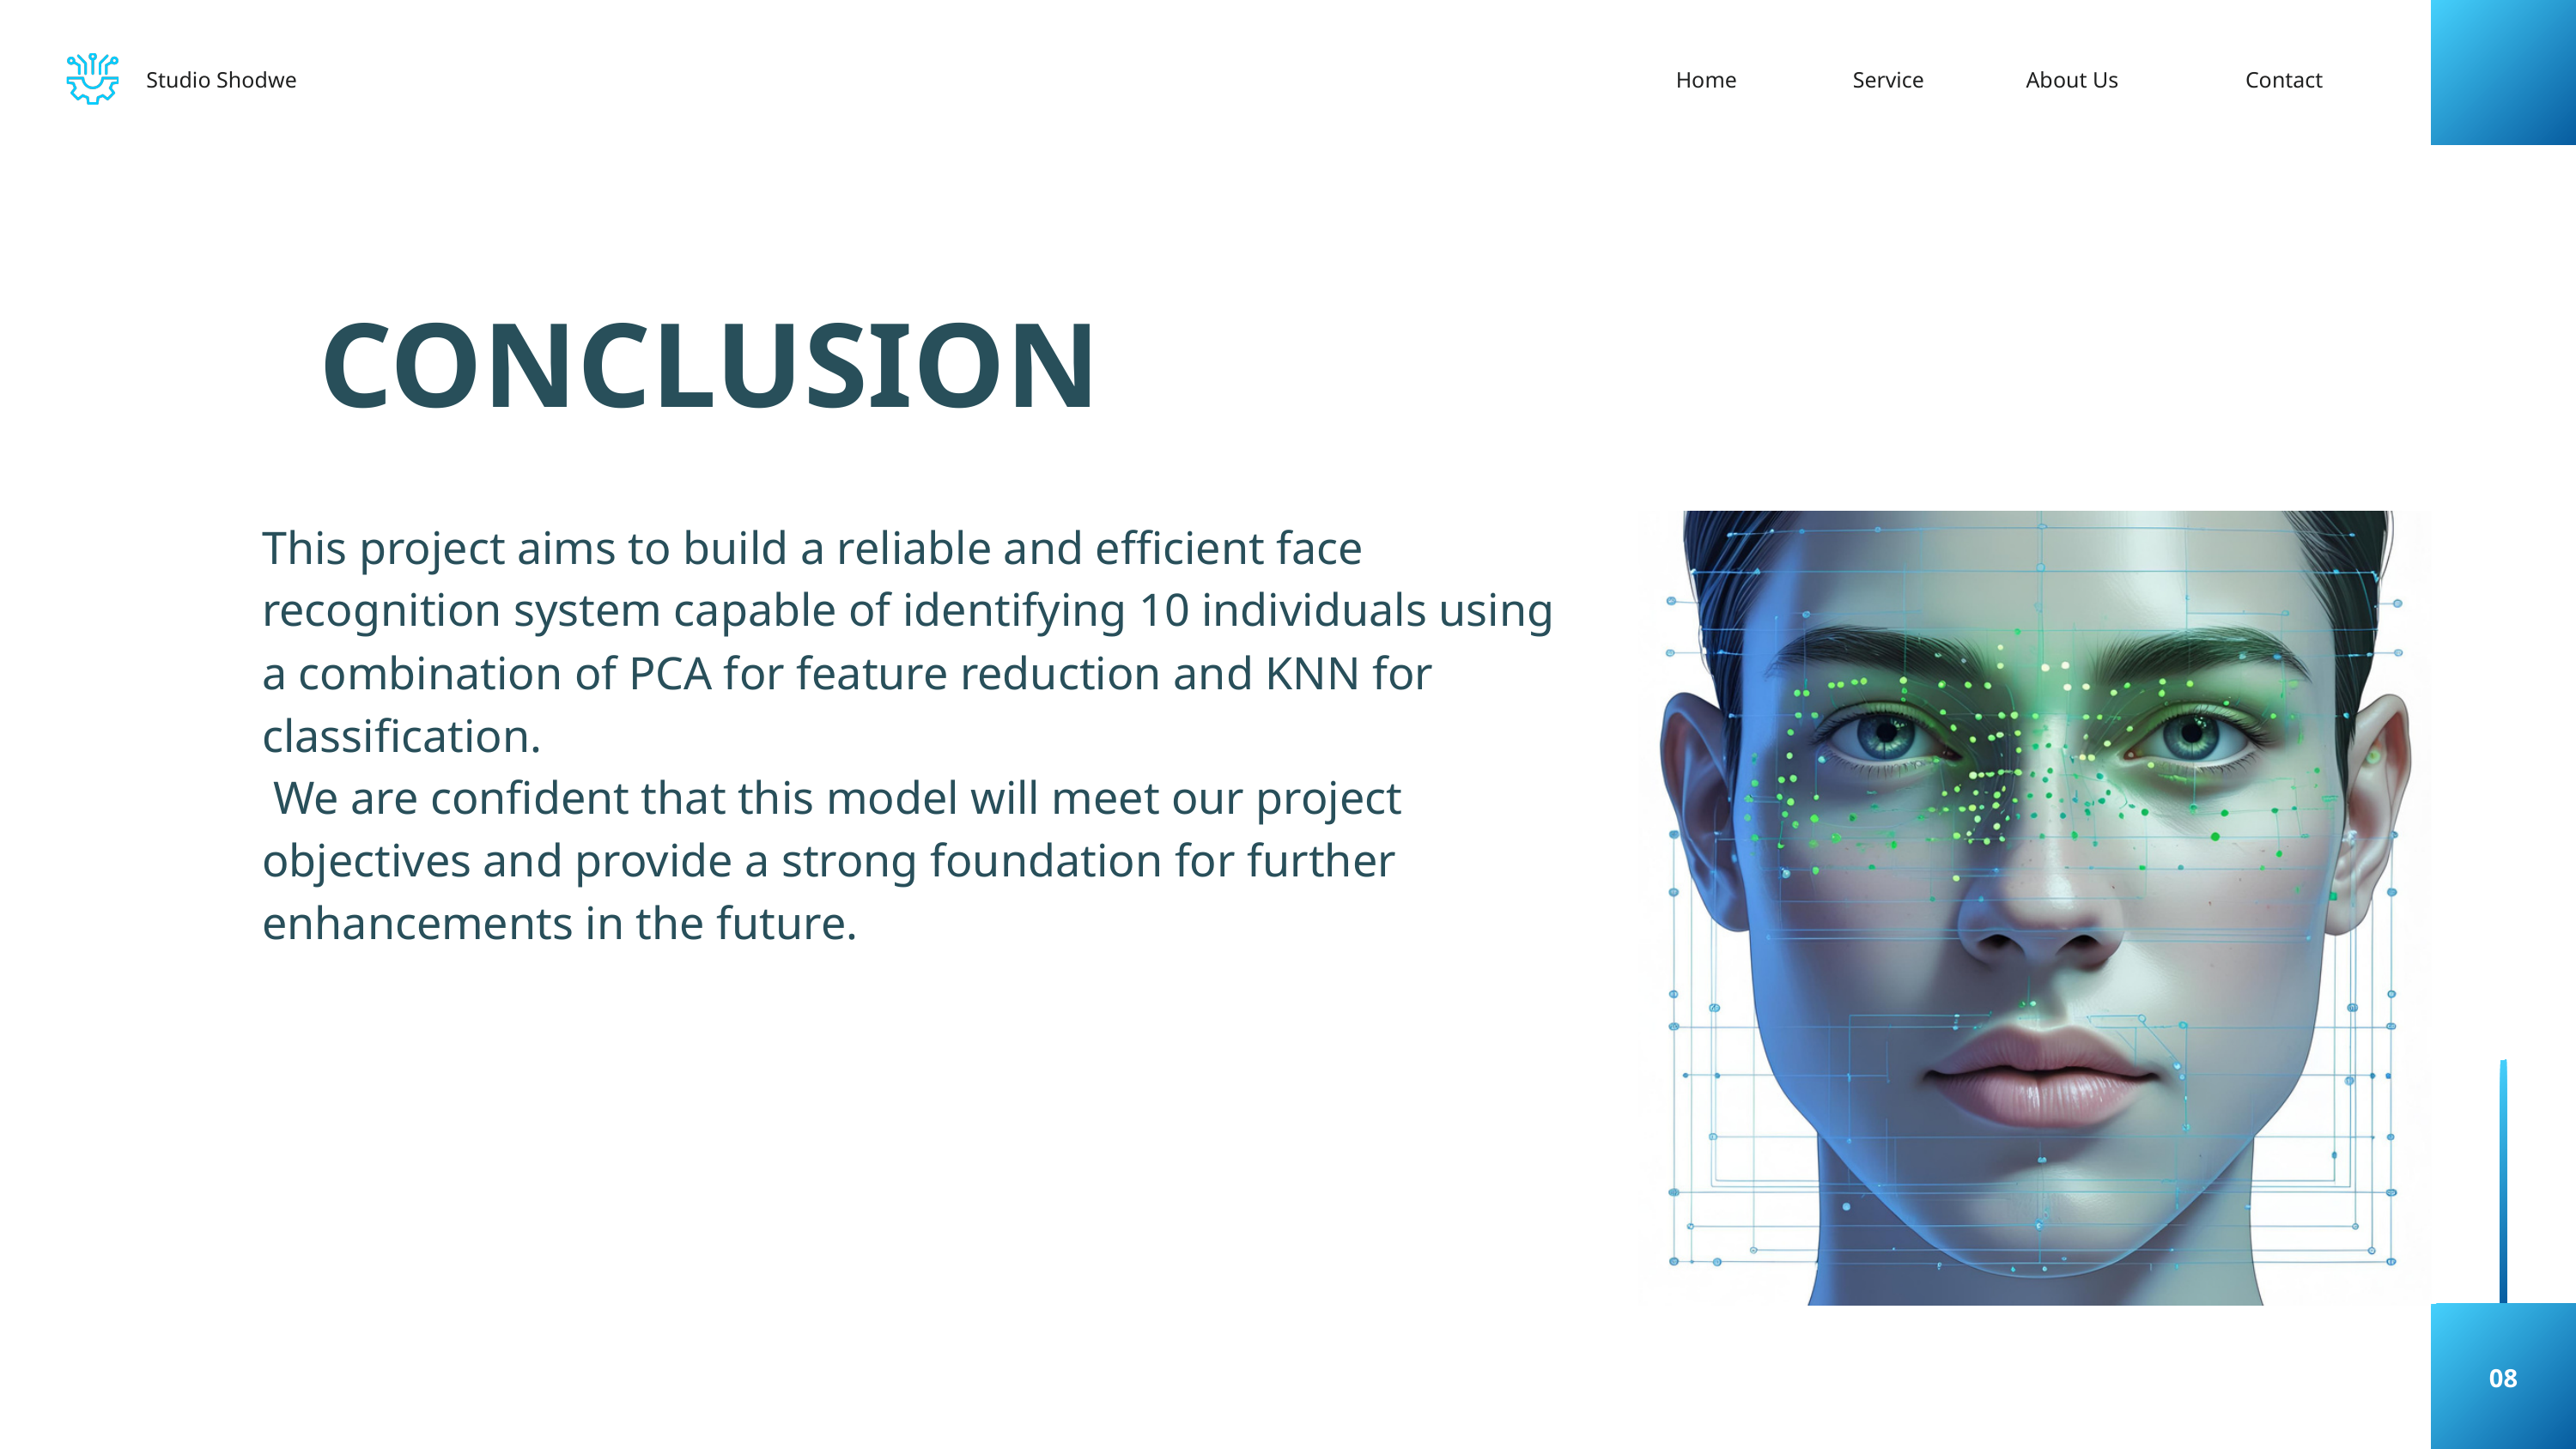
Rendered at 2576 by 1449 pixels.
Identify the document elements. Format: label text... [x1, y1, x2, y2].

text_box About Us [2026, 62, 2176, 93]
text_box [2500, 1059, 2507, 1302]
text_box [2430, 1303, 2576, 1449]
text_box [1638, 511, 2432, 1306]
text_box Contact [2245, 62, 2384, 93]
text_box CONCLUSION [262, 268, 1158, 431]
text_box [2430, 0, 2576, 145]
text_box Service [1852, 62, 1957, 93]
text_box Home [1675, 62, 1790, 93]
text_box This project aims to build a reliable and efficient face recognition system capable of identifying 10 individuals using a combination of PCA for feature reduction and KNN for classification. We are confident that this model will meet our project objectives and provide a strong foundation for further enhancements in the future. [262, 510, 1582, 949]
text_box [66, 53, 119, 105]
text_box Studio Shodwe [146, 62, 325, 93]
